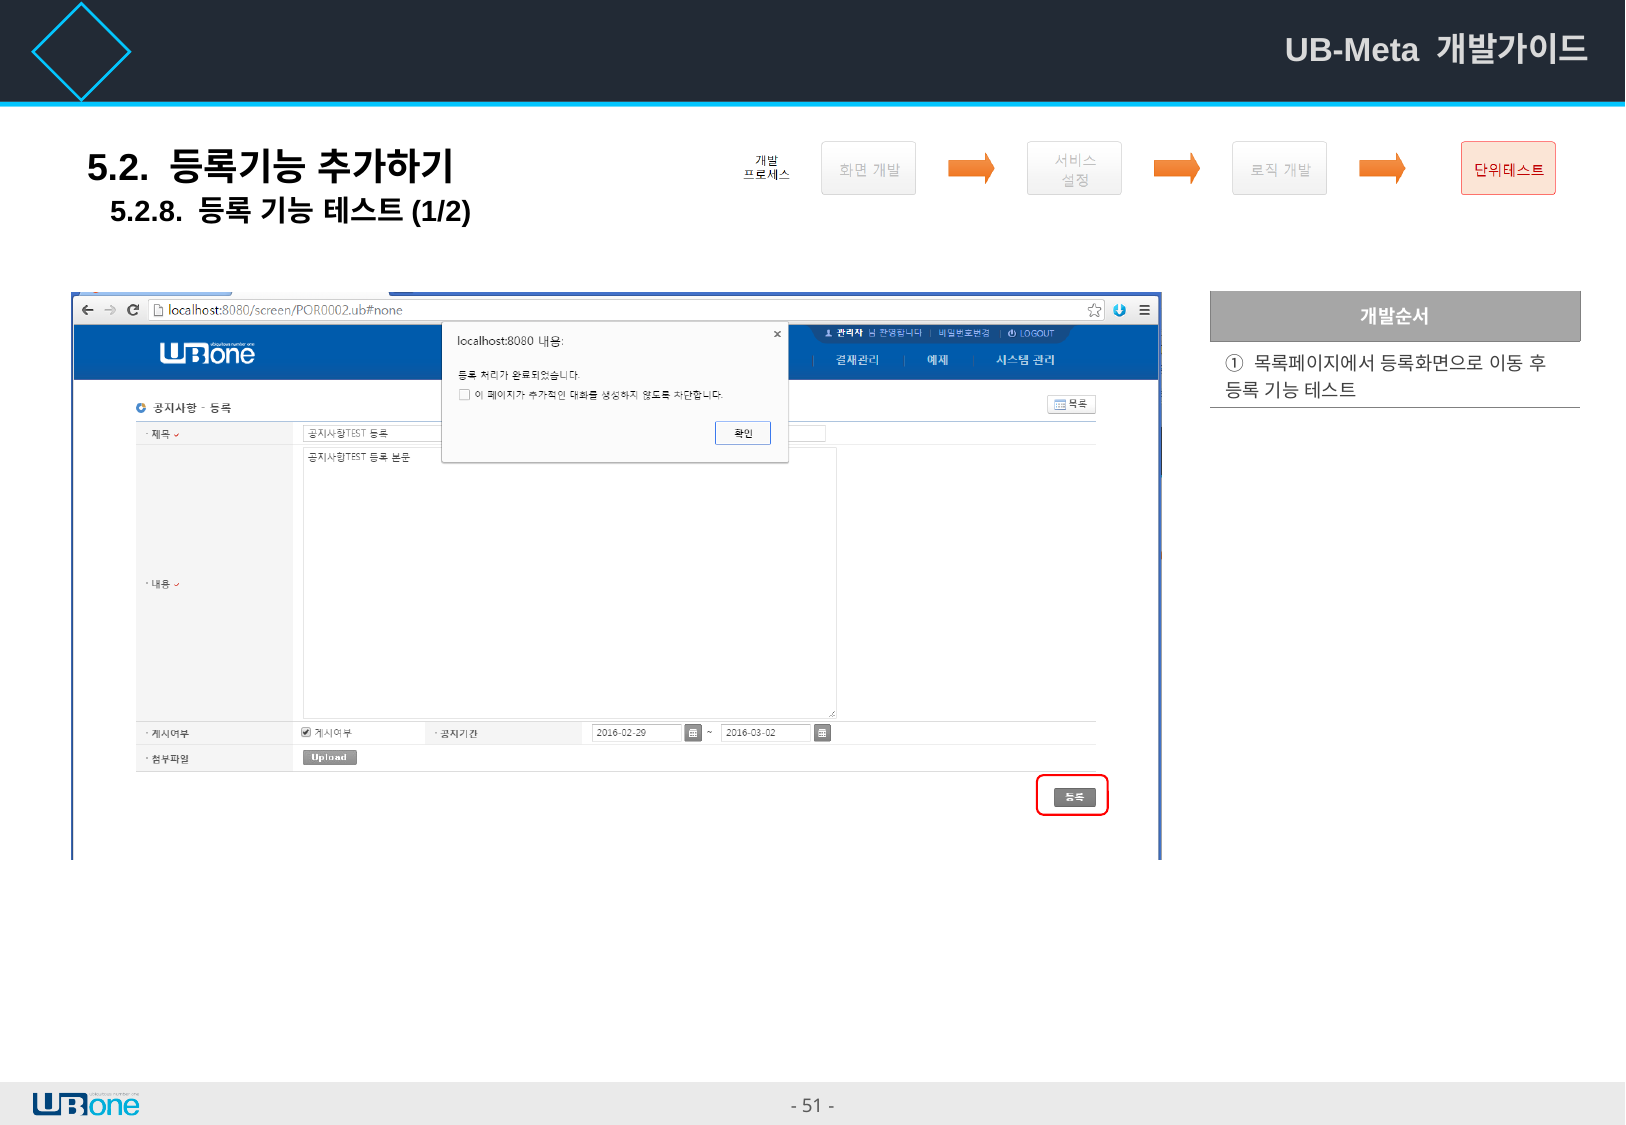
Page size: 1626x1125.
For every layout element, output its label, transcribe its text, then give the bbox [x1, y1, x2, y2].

picture [32, 1091, 140, 1116]
table_cell ① 목록페이지에서 등록화면으로 이동 후 등록 기능 테스트 [1210, 342, 1580, 407]
table_header 개발순서 [1211, 292, 1580, 341]
text_box 5.2. 등록기능 추가하기 [72, 135, 471, 196]
picture [741, 137, 1561, 200]
text_box 5 공지사항 등록 [56, 19, 872, 79]
picture [112, 1102, 118, 1116]
text_box 5.2.8. 등록 기능 테스트(1/2) [95, 184, 487, 235]
picture [71, 292, 1162, 860]
picture [128, 1109, 140, 1116]
picture [94, 1102, 102, 1112]
